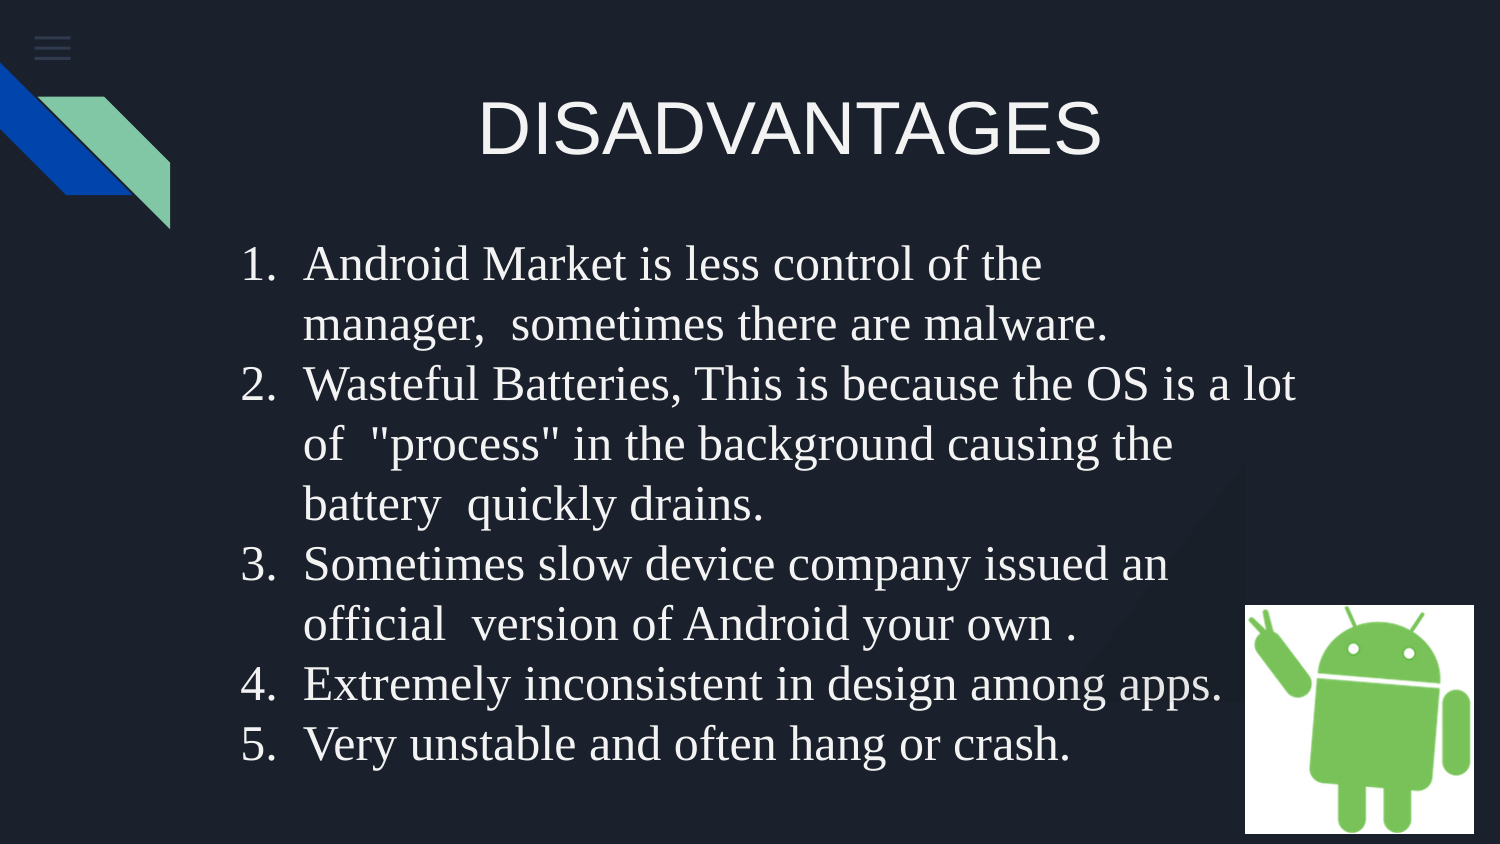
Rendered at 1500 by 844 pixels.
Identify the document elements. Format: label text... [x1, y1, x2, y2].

picture [1245, 604, 1475, 834]
text_box [1061, 462, 1246, 702]
list Android Market is less control of the manager, sometimes there are malware. Wasteful Batteries, This is because the OS is a lot of "process" in the background causing the battery quickly drains. Sometimes slow device company issued an official version of Android your own . Extremely inconsistent in design among apps. Very unstable and often hang or crash. [212, 215, 1337, 828]
title DISADVANTAGES [212, 64, 1368, 154]
